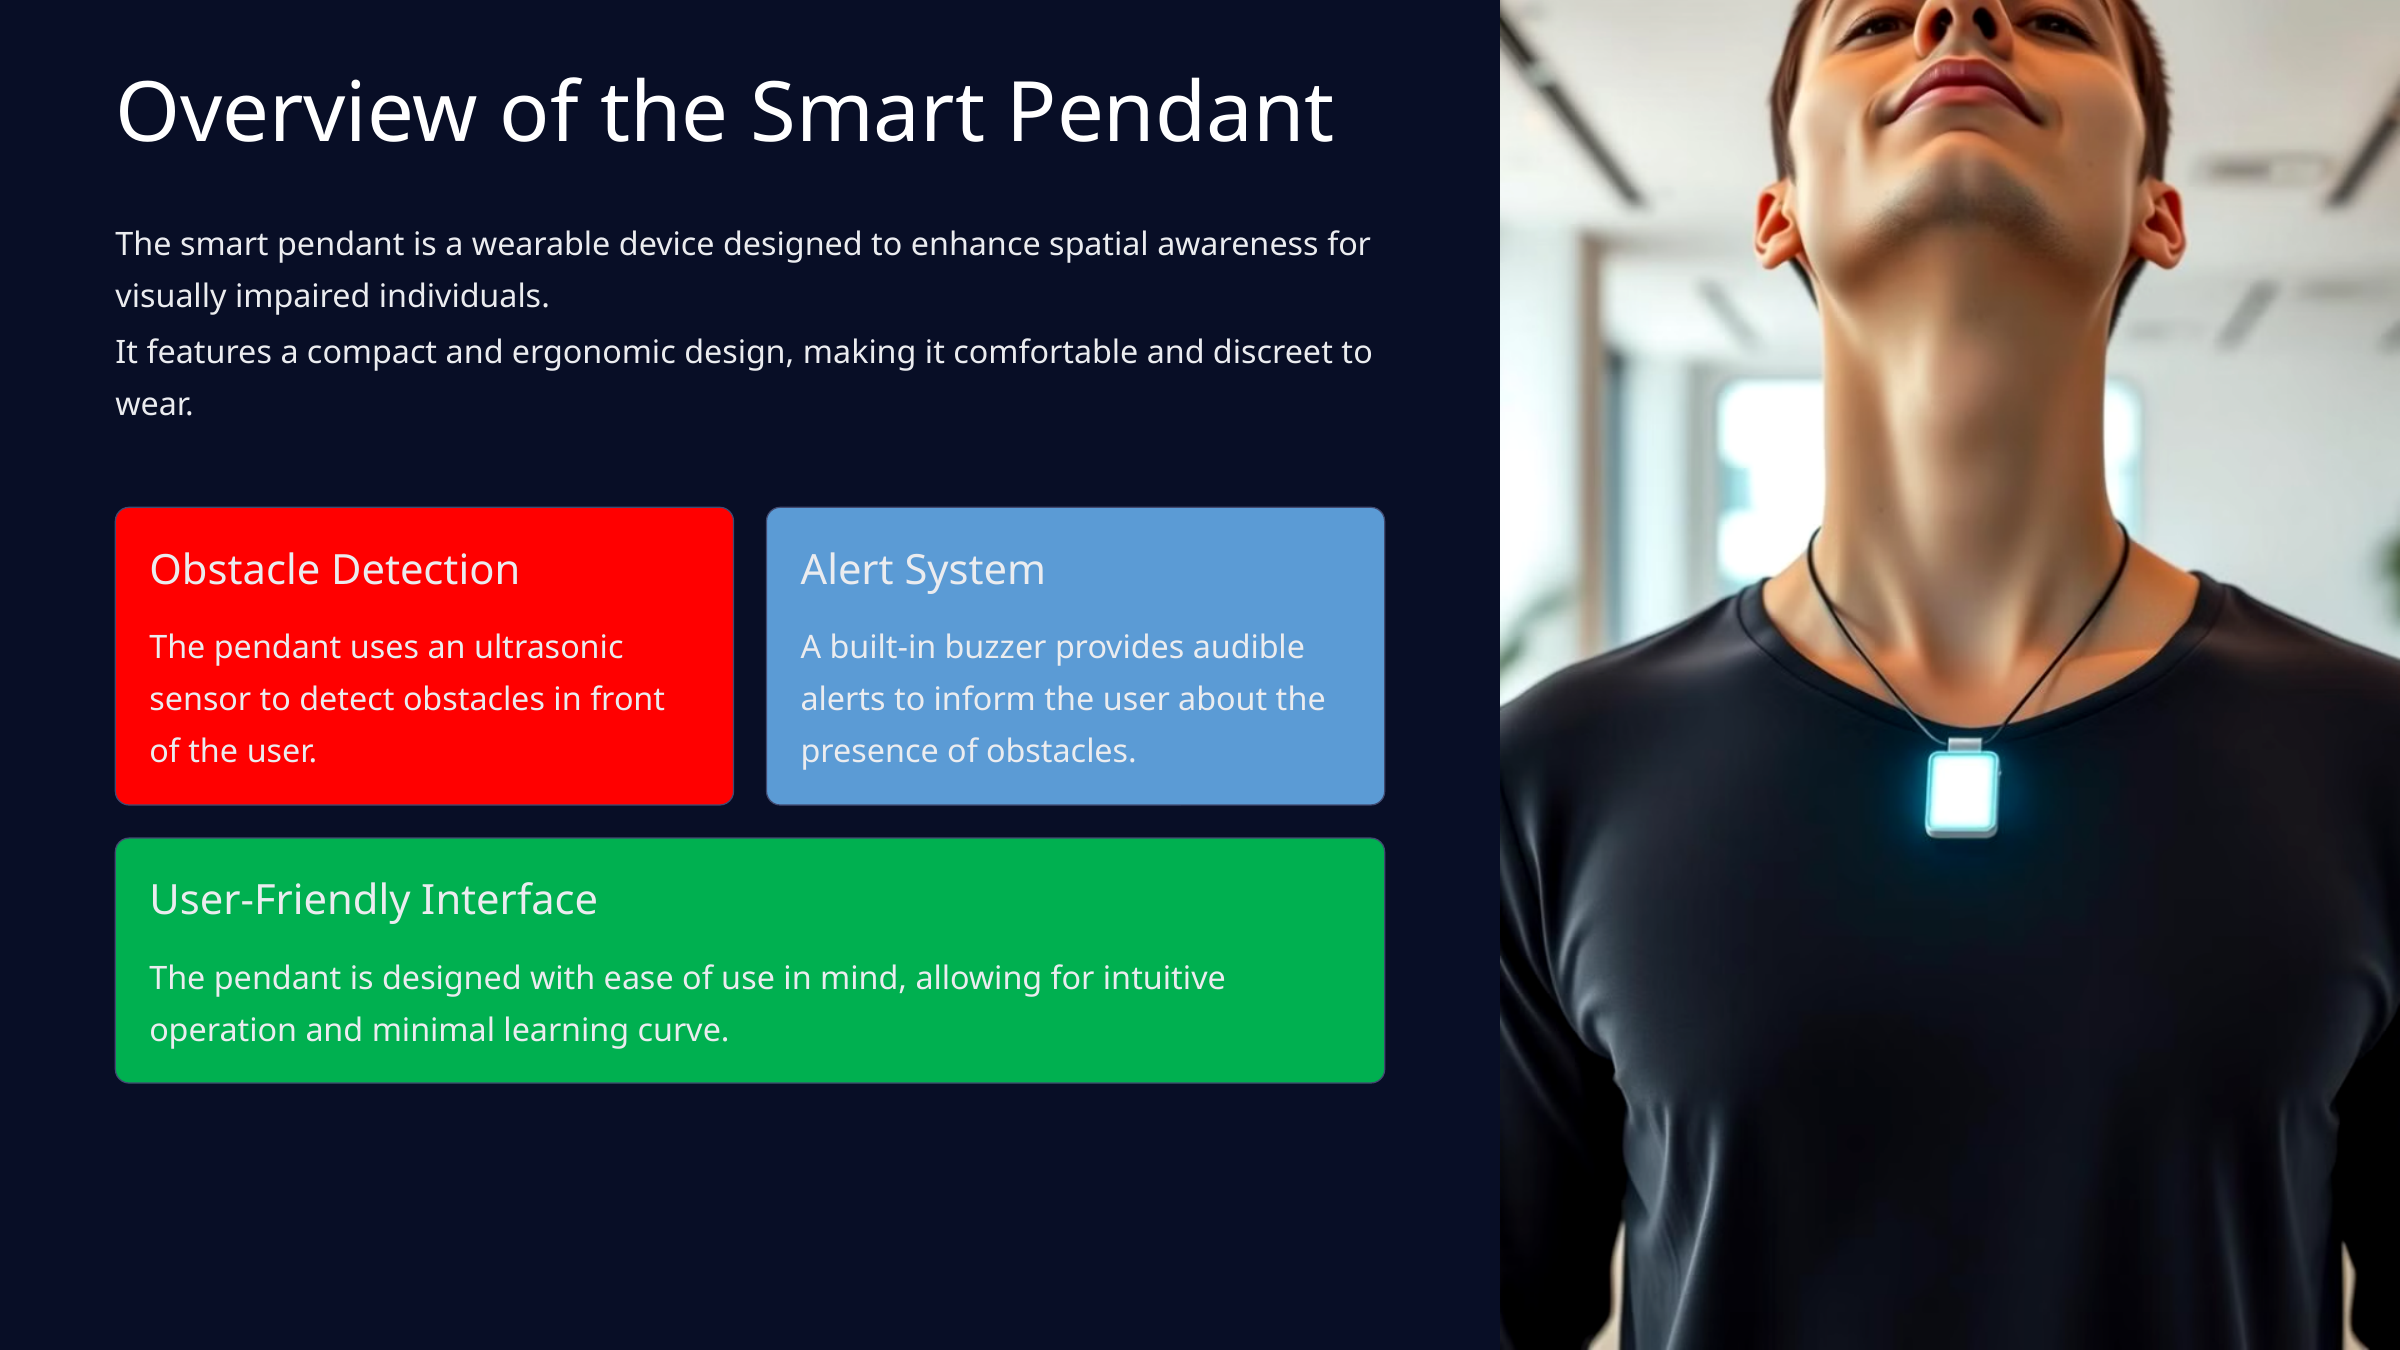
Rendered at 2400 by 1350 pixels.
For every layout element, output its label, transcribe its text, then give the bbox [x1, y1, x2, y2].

text_box The pendant is designed with ease of use in mind, allowing for intuitive operation and minimal learning curve. [149, 943, 1351, 1049]
text_box Obstacle Detection [149, 541, 562, 593]
text_box The pendant uses an ultrasonic sensor to detect obstacles in front of the user. [149, 612, 700, 771]
picture [1499, 0, 2400, 1350]
text_box User-Friendly Interface [149, 872, 613, 924]
text_box [115, 507, 734, 806]
text_box [766, 507, 1385, 806]
text_box [115, 838, 1385, 1084]
text_box The smart pendant is a wearable device designed to enhance spatial awareness for visually impaired individuals. [115, 209, 1385, 316]
text_box It features a compact and ergonomic design, making it comfortable and discreet to wear. [115, 318, 1385, 424]
text_box A built-in buzzer provides audible alerts to inform the user about the presence of obstacles. [800, 612, 1351, 771]
text_box Overview of the Smart Pendant [115, 55, 1339, 159]
text_box Alert System [800, 541, 1213, 593]
